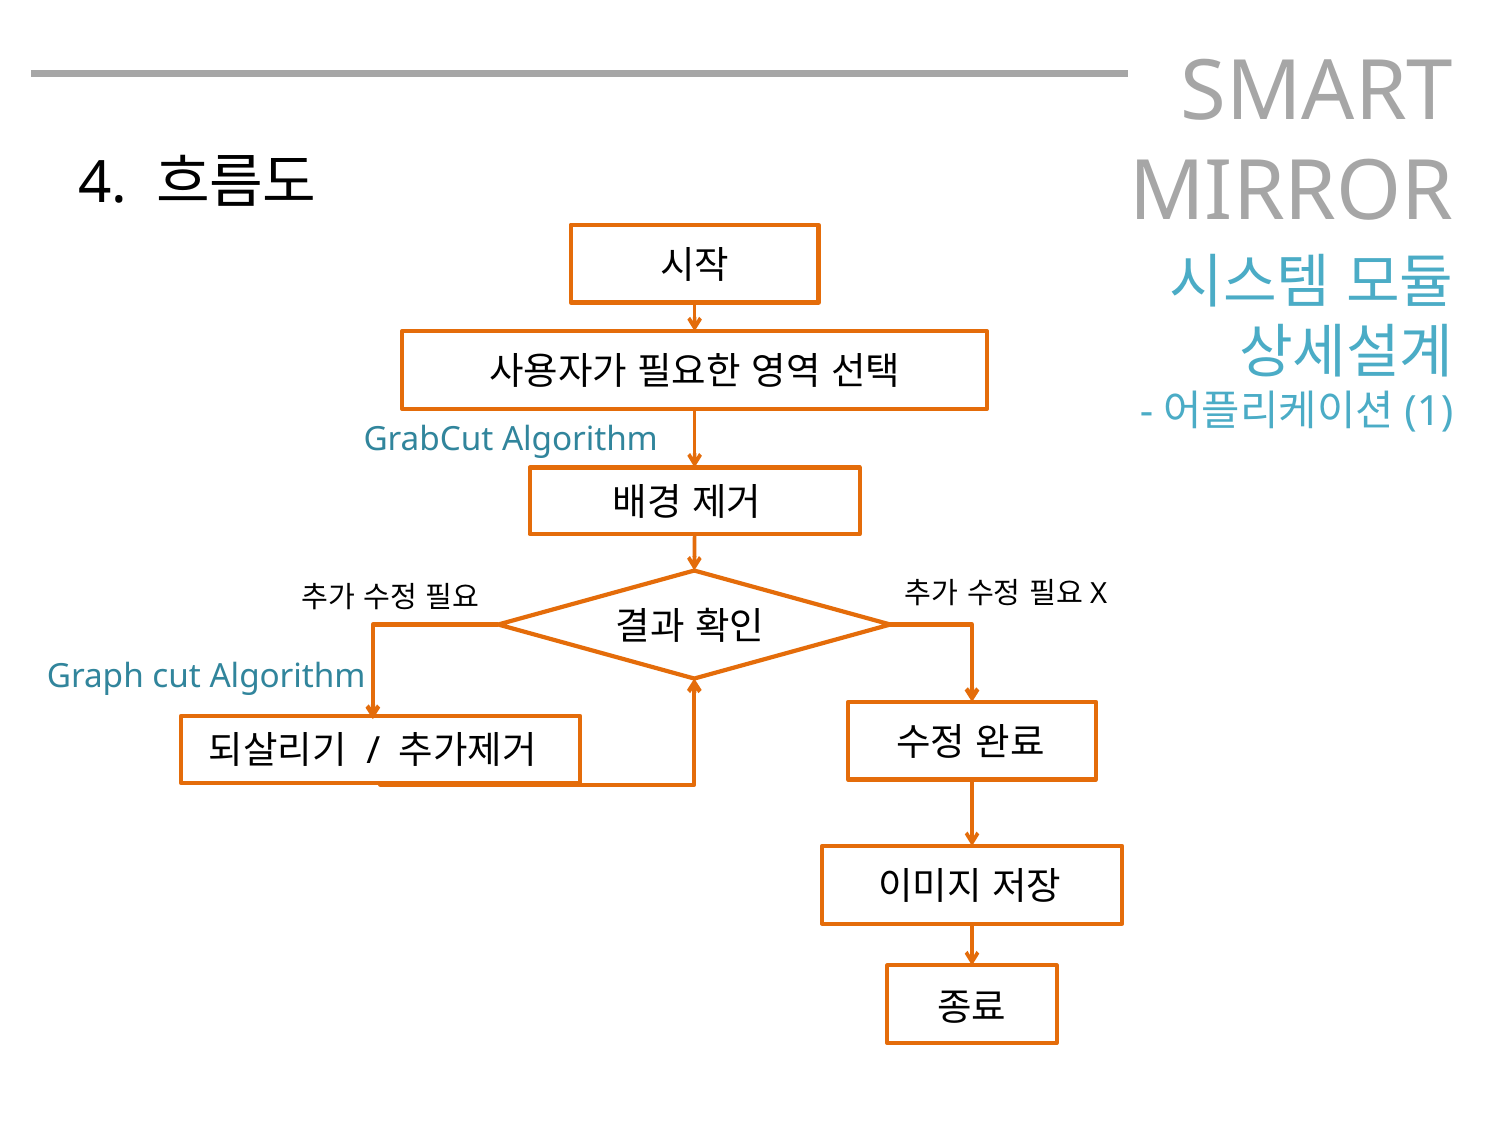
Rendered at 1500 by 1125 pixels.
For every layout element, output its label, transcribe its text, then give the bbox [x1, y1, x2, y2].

text_box [820, 844, 1124, 926]
text_box 종료 [922, 975, 1022, 1035]
text_box [400, 329, 989, 411]
text_box [179, 714, 479, 785]
text_box 추가 수정 필요 [286, 571, 495, 621]
text_box 사용자가 필요한 영역 선택 [474, 340, 916, 400]
text_box 결과 확인 [600, 594, 780, 654]
text_box [528, 465, 862, 536]
text_box [885, 963, 1059, 1045]
text_box 4. 흐름도 [63, 101, 827, 222]
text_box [372, 624, 479, 720]
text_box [485, 573, 590, 888]
text_box SMART MIRROR [1065, 28, 1468, 236]
text_box 시스템 모듈 상세설계 -어플리케이션(1) [1065, 236, 1468, 442]
text_box GrabCut Algorithm [348, 409, 673, 464]
text_box 시작 [645, 233, 744, 294]
text_box 추가 수정 필요X [889, 567, 1123, 618]
text_box [594, 569, 890, 681]
text_box 수정 완료 [881, 710, 1060, 771]
text_box Graph cut Algorithm [31, 646, 367, 701]
text_box [846, 700, 1098, 782]
text_box [569, 223, 821, 305]
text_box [890, 624, 973, 703]
text_box 이미지 저장 [863, 854, 1077, 915]
